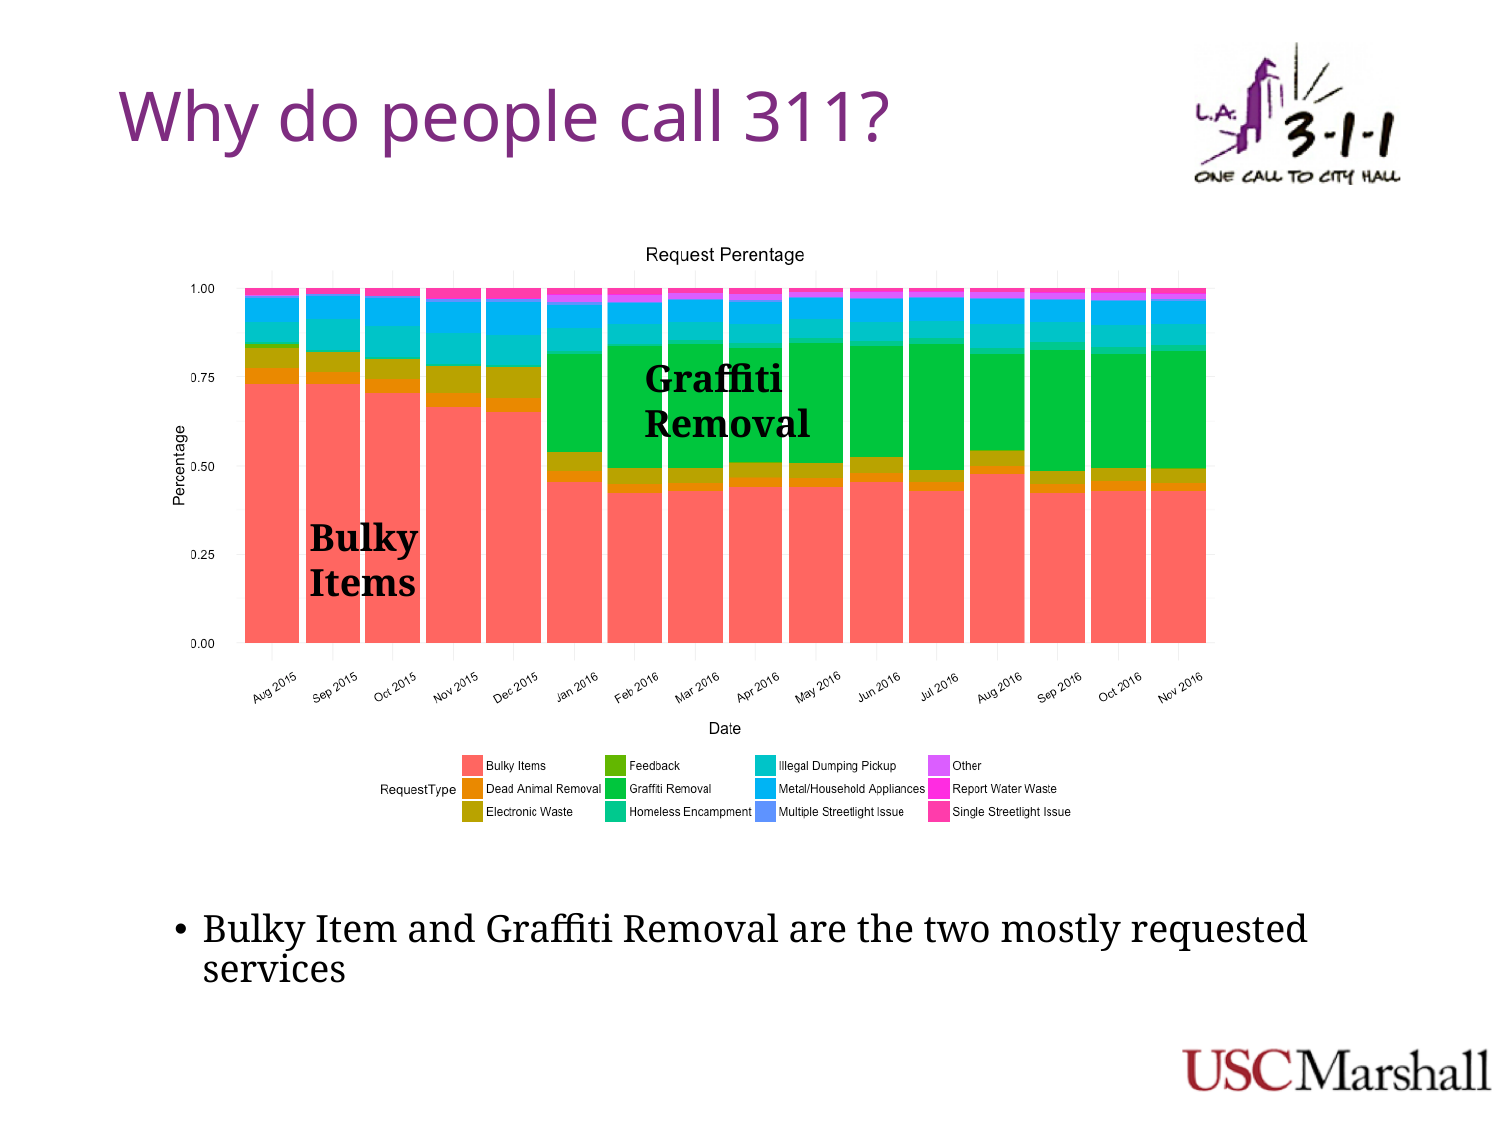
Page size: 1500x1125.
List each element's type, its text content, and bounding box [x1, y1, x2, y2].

text_box Bulky Item and Graffiti Removal are the two mostly requested services [103, 902, 1461, 1024]
picture [0, 0, 1500, 1125]
title Why do people call 311? [103, 59, 1397, 180]
